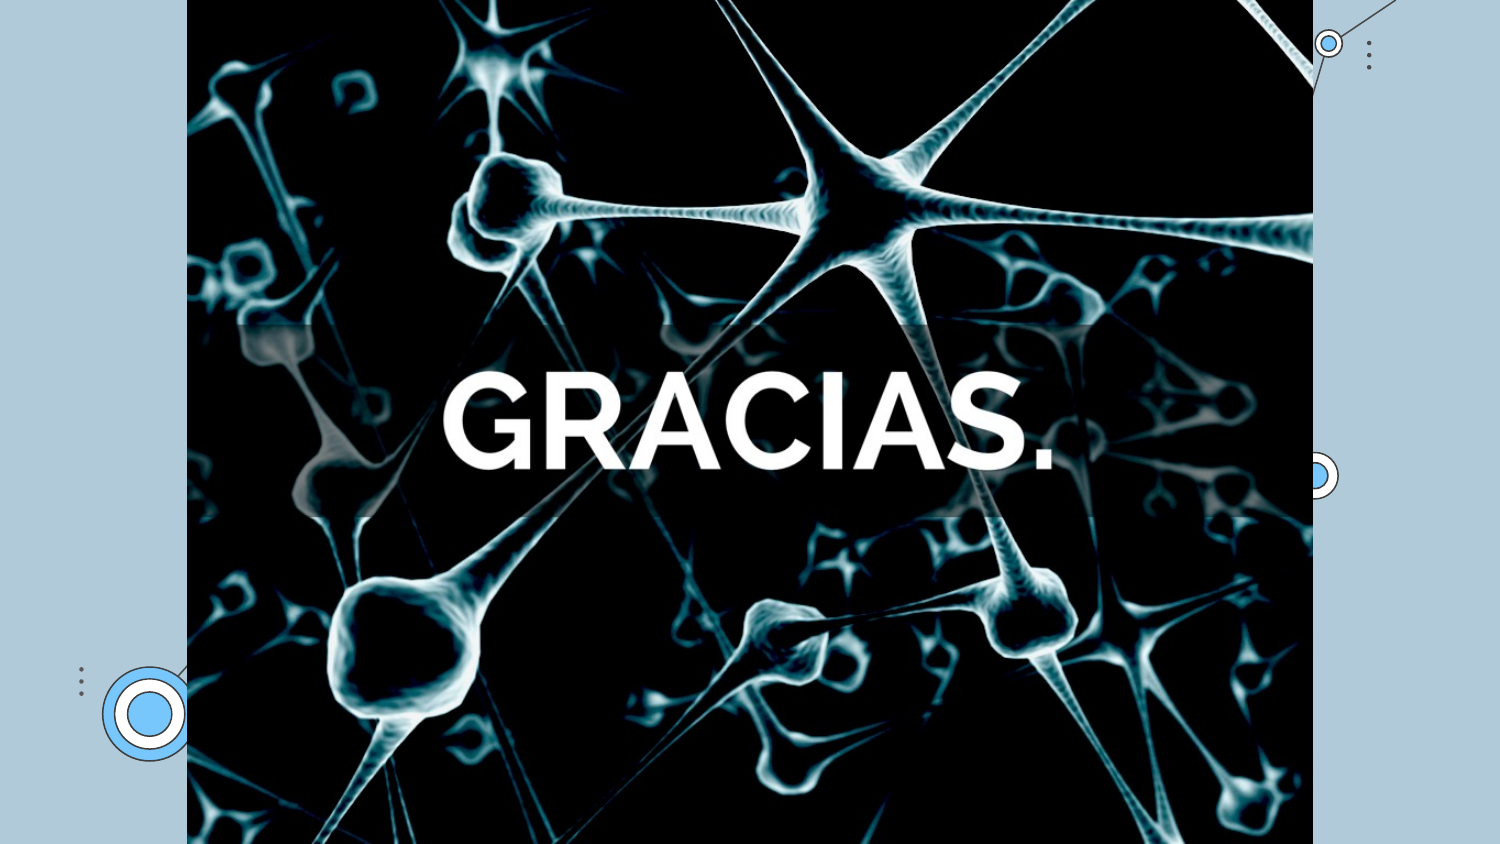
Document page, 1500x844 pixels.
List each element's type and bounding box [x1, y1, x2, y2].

picture [187, 0, 1313, 844]
